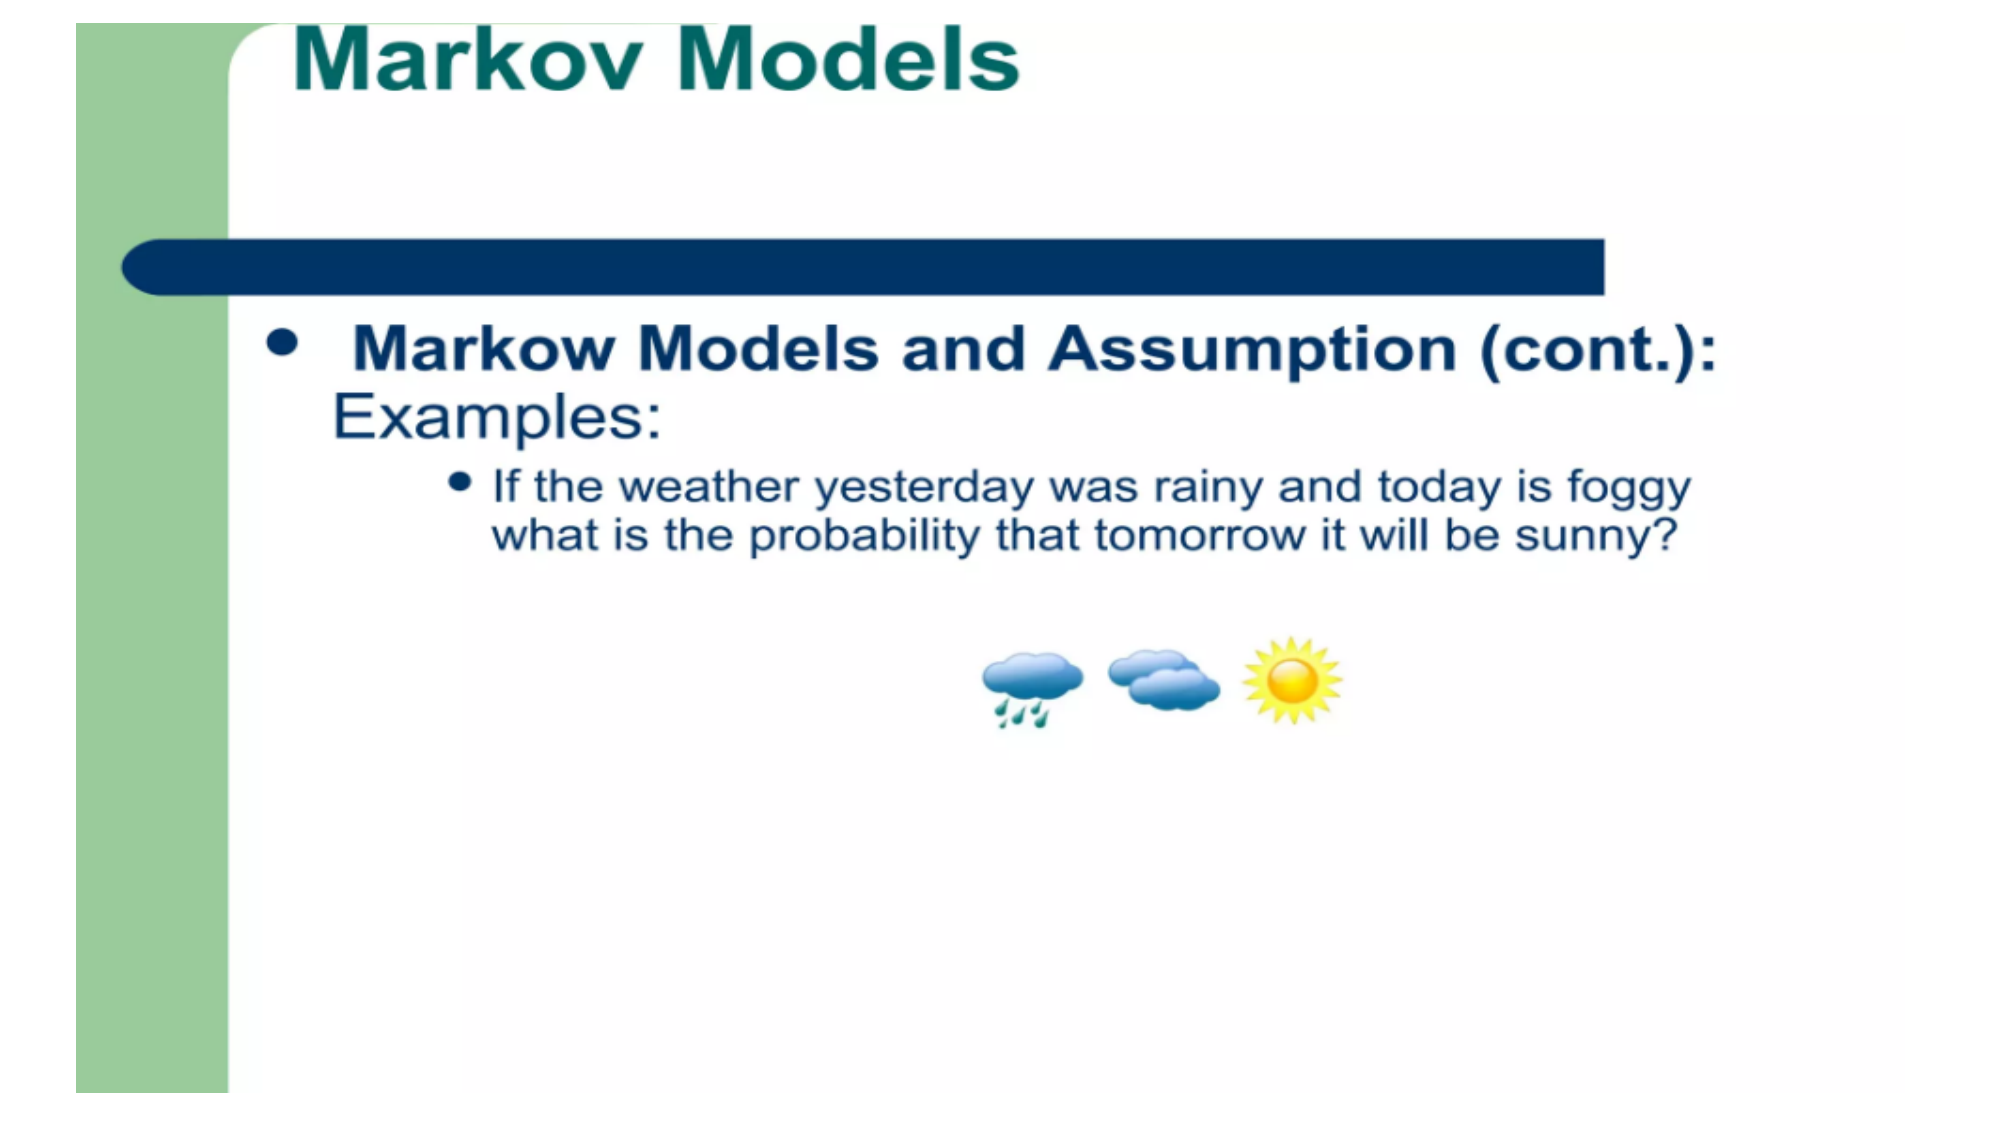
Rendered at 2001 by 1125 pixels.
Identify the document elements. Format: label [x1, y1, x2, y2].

picture [76, 23, 1905, 1093]
